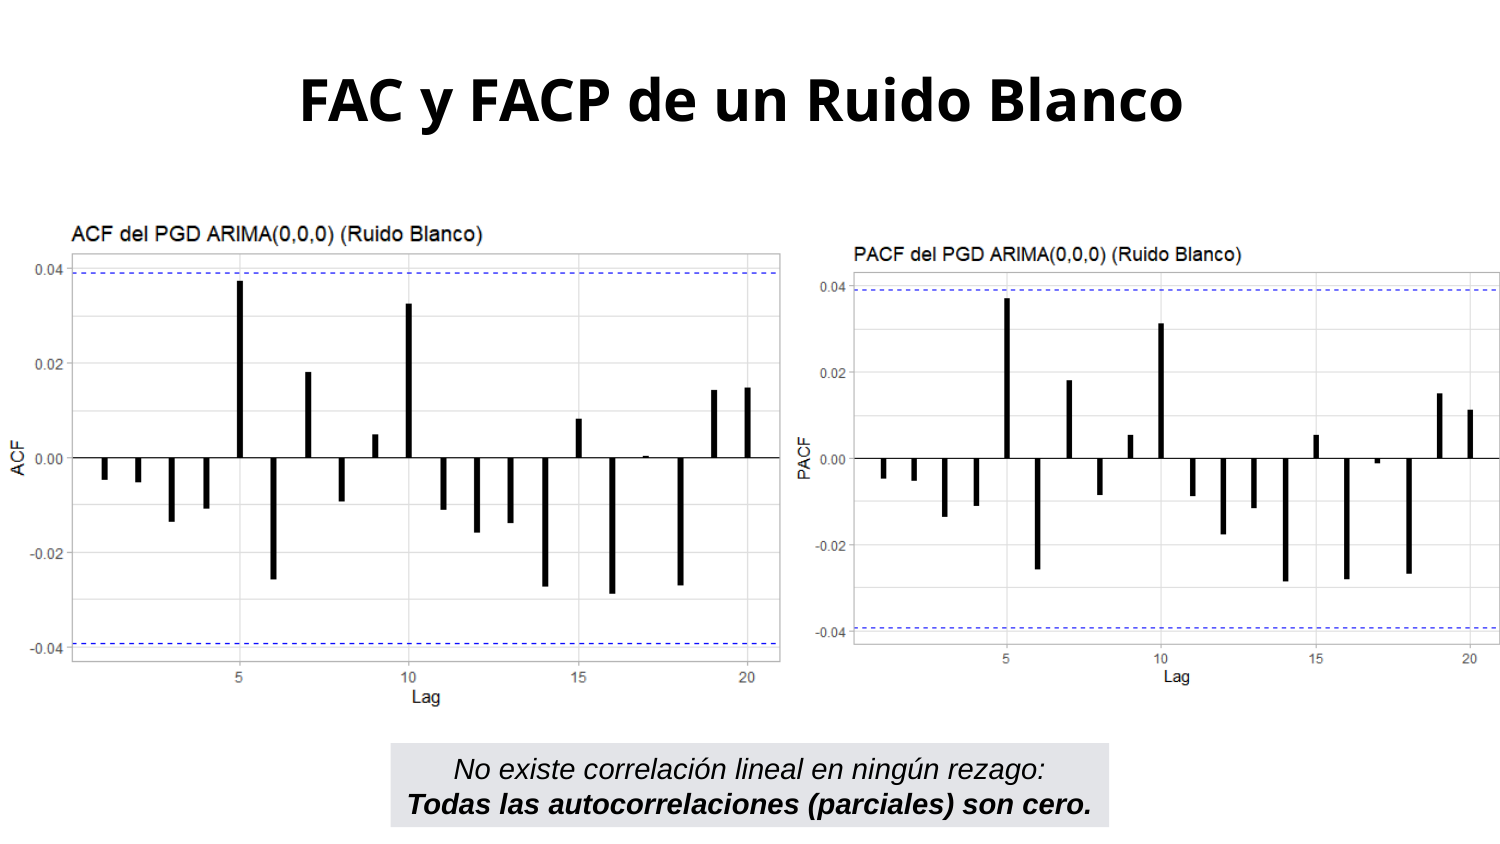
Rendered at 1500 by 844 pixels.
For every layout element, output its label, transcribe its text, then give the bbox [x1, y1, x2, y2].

picture [0, 214, 1500, 715]
text_box No existe correlación lineal en ningún rezago: Todas las autocorrelaciones (parciales) son cero. [390, 743, 1110, 828]
title FAC y FACP de un Ruido Blanco [75, 67, 1408, 129]
